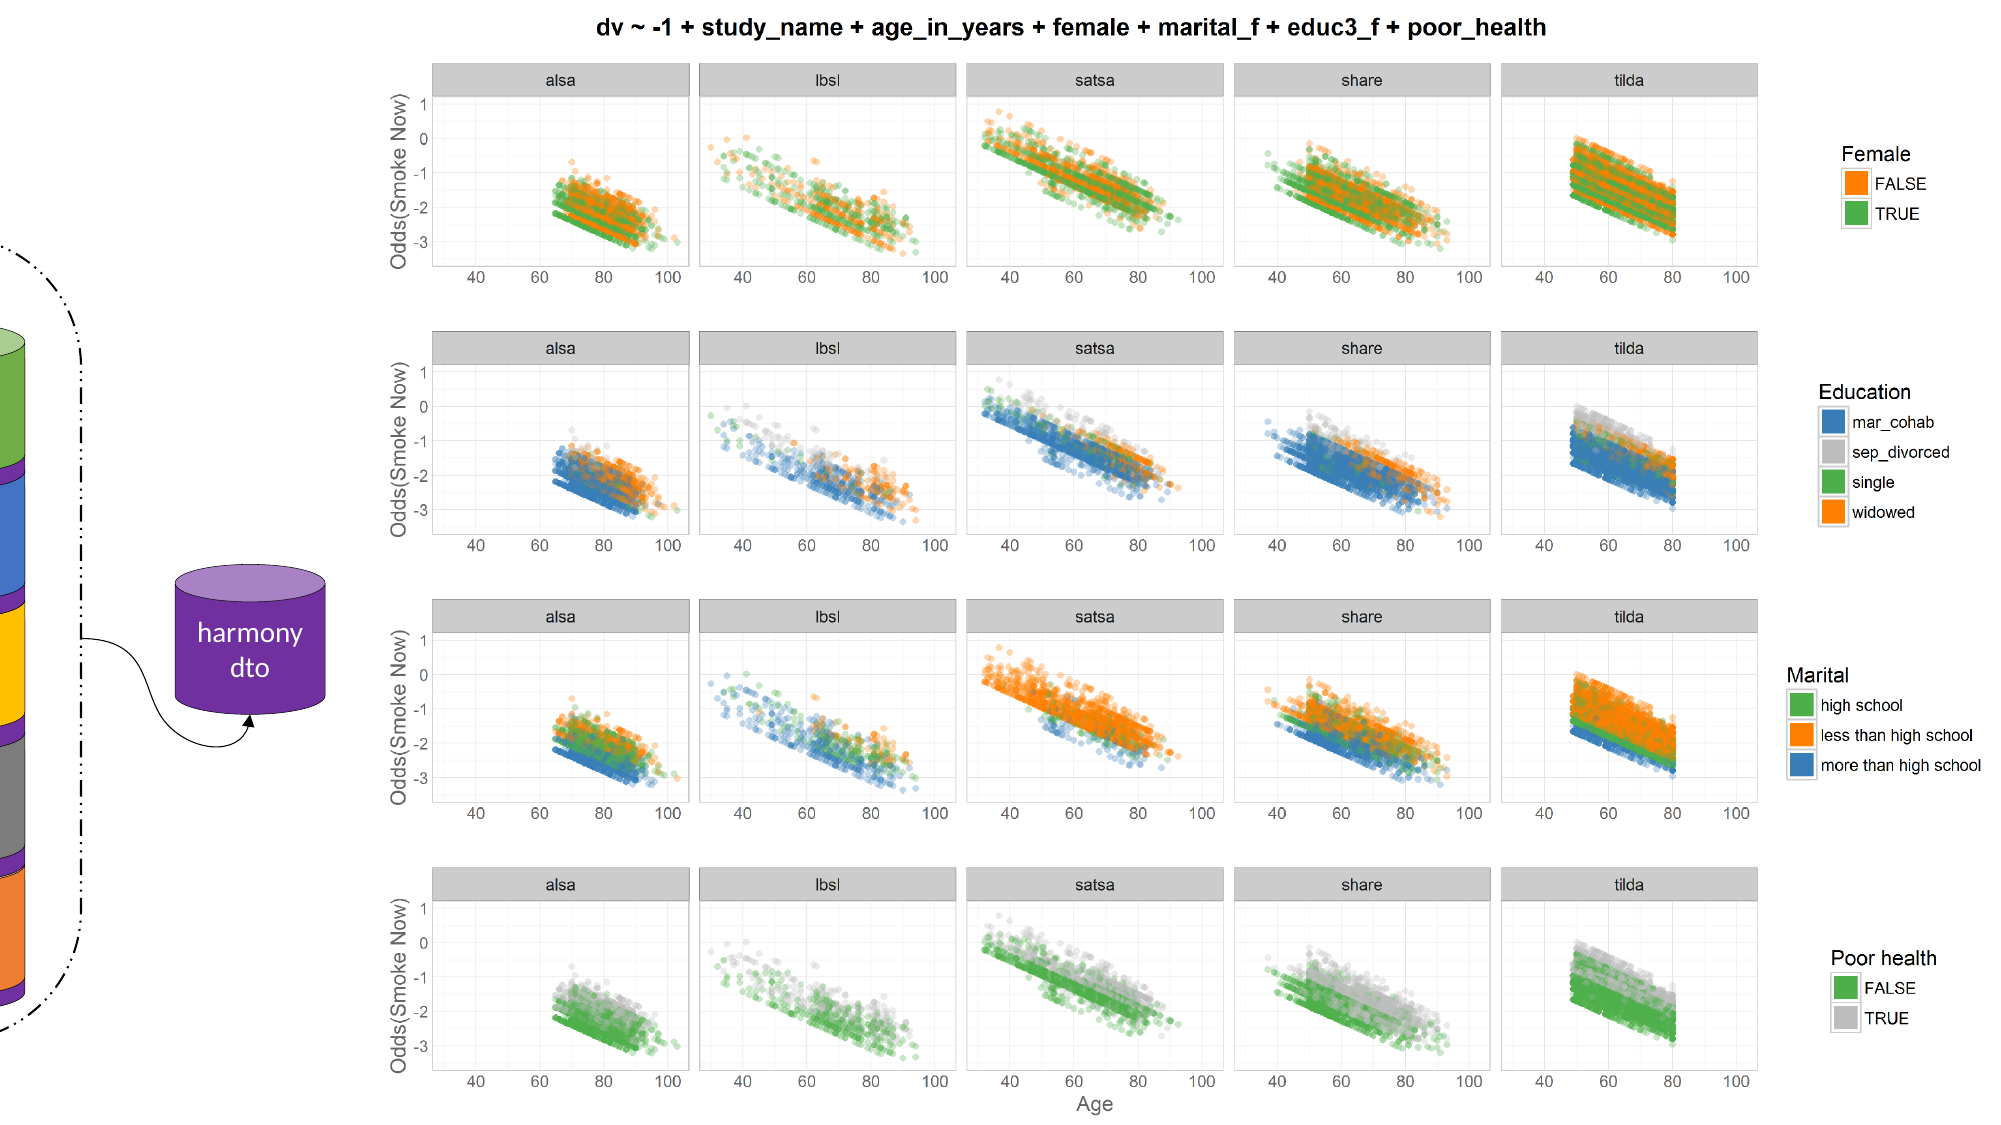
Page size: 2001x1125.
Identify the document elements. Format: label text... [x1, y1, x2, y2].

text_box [0, 323, 25, 1011]
text_box harmony dto [174, 563, 327, 716]
picture [374, 0, 2000, 1125]
text_box dto [0, 236, 76, 321]
text_box [0, 321, 83, 1033]
